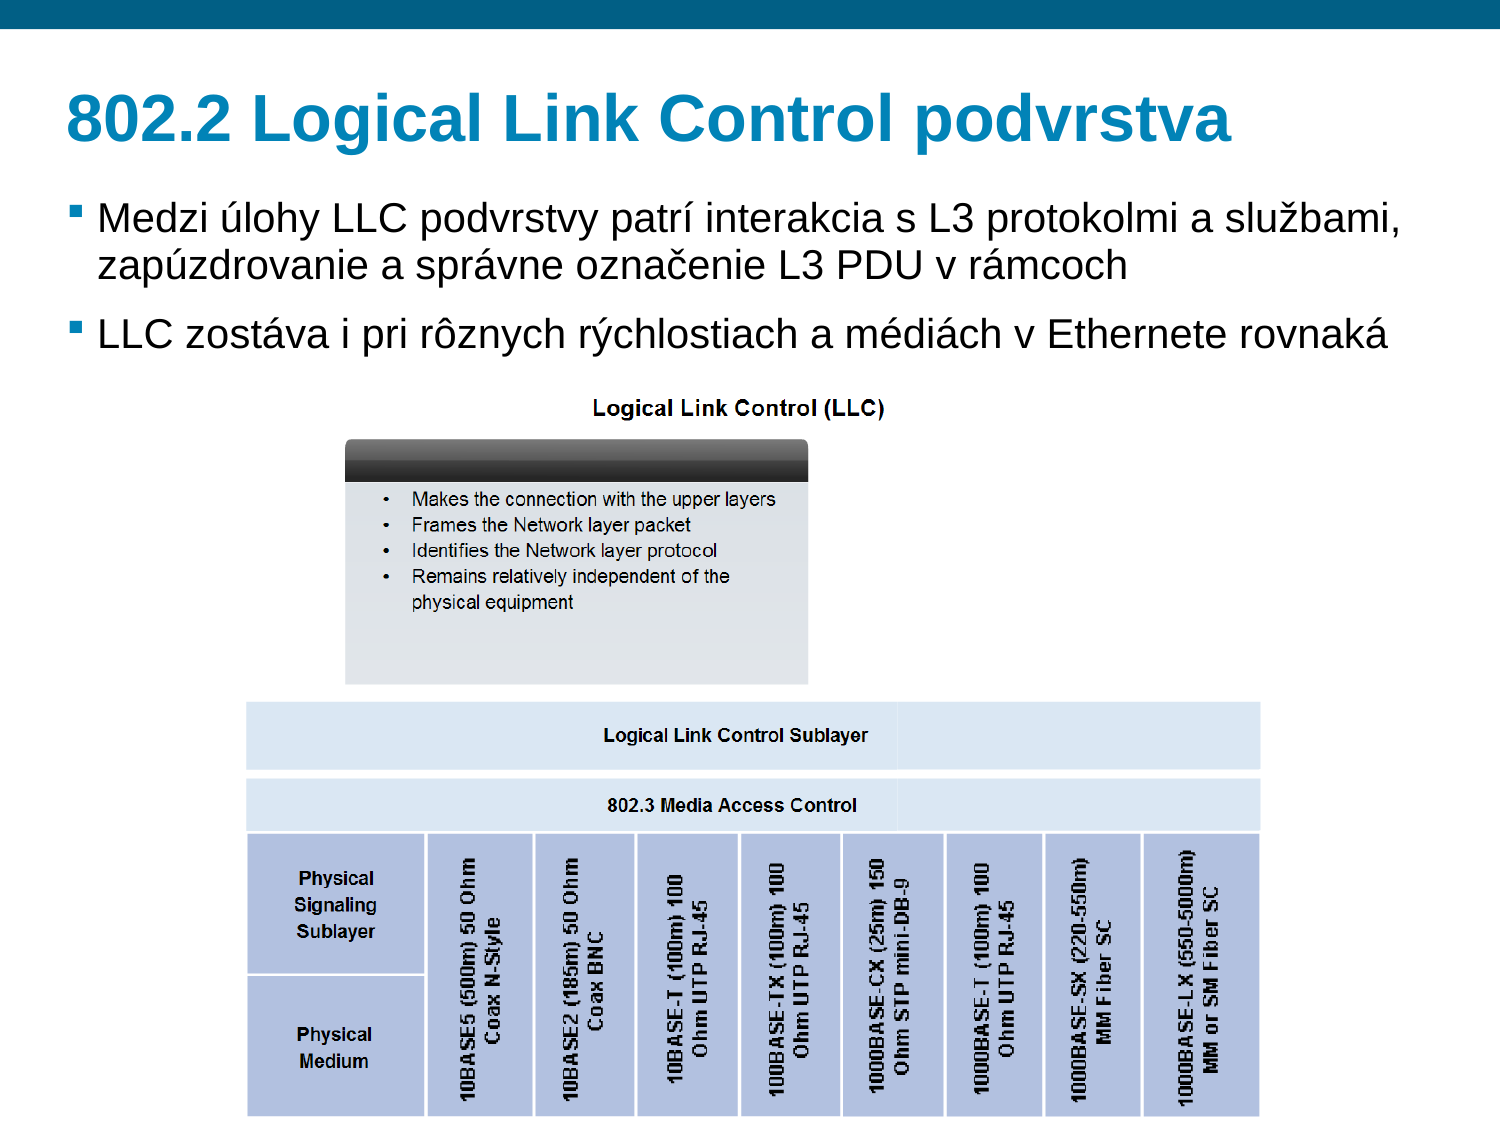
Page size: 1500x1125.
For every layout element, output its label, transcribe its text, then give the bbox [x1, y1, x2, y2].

picture [232, 373, 1268, 1125]
list Medzi úlohy LLC podvrstvy patrí interakcia s L3 protokolmi a službami, zapúzdrovanie a správne označenie L3 PDU v rámcoch LLC zostáva i pri rôznych rýchlostiach a médiách v Ethernete rovnaká [53, 187, 1447, 1075]
title 802.2 Logical Link Control podvrstva [53, 50, 1447, 163]
